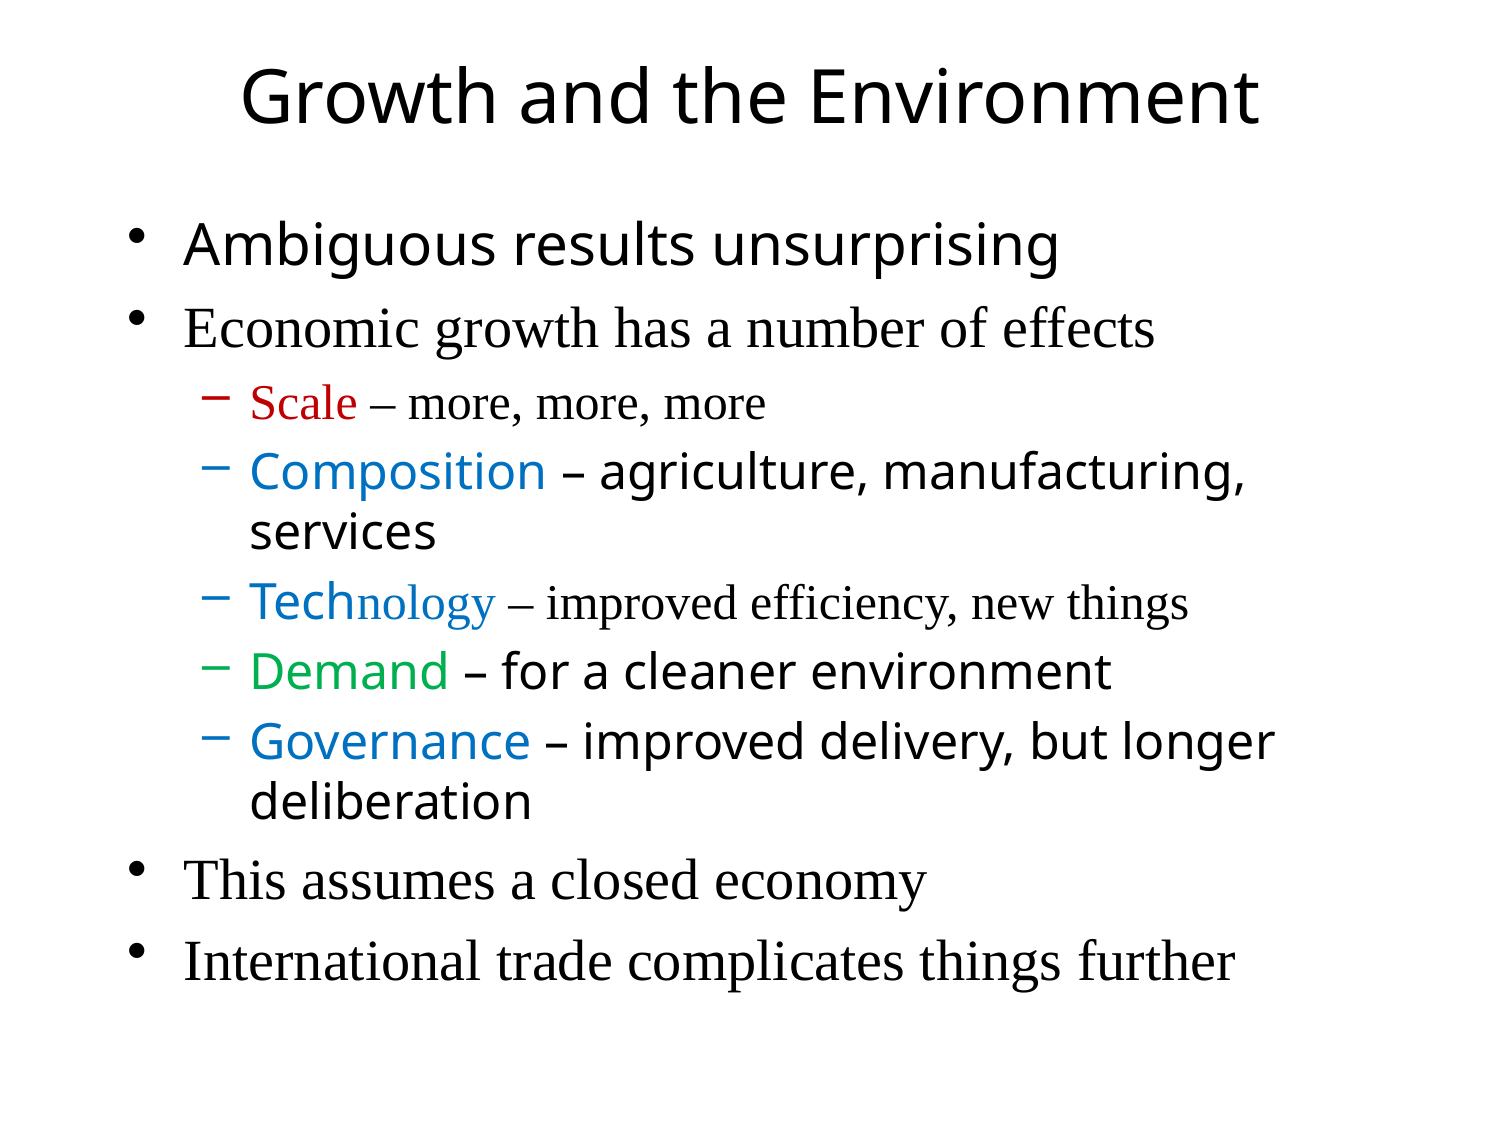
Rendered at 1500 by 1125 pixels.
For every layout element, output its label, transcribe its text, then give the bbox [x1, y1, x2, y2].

title Growth and the Environment [112, 0, 1388, 188]
list Ambiguous results unsurprising Economic growth has a number of effects Scale – more, more, more Composition – agriculture, manufacturing, services Technology – improved efficiency, new things Demand – for a cleaner environment Governance – improved delivery, but longer deliberation This assumes a closed economy International trade complicates things further [112, 199, 1388, 876]
